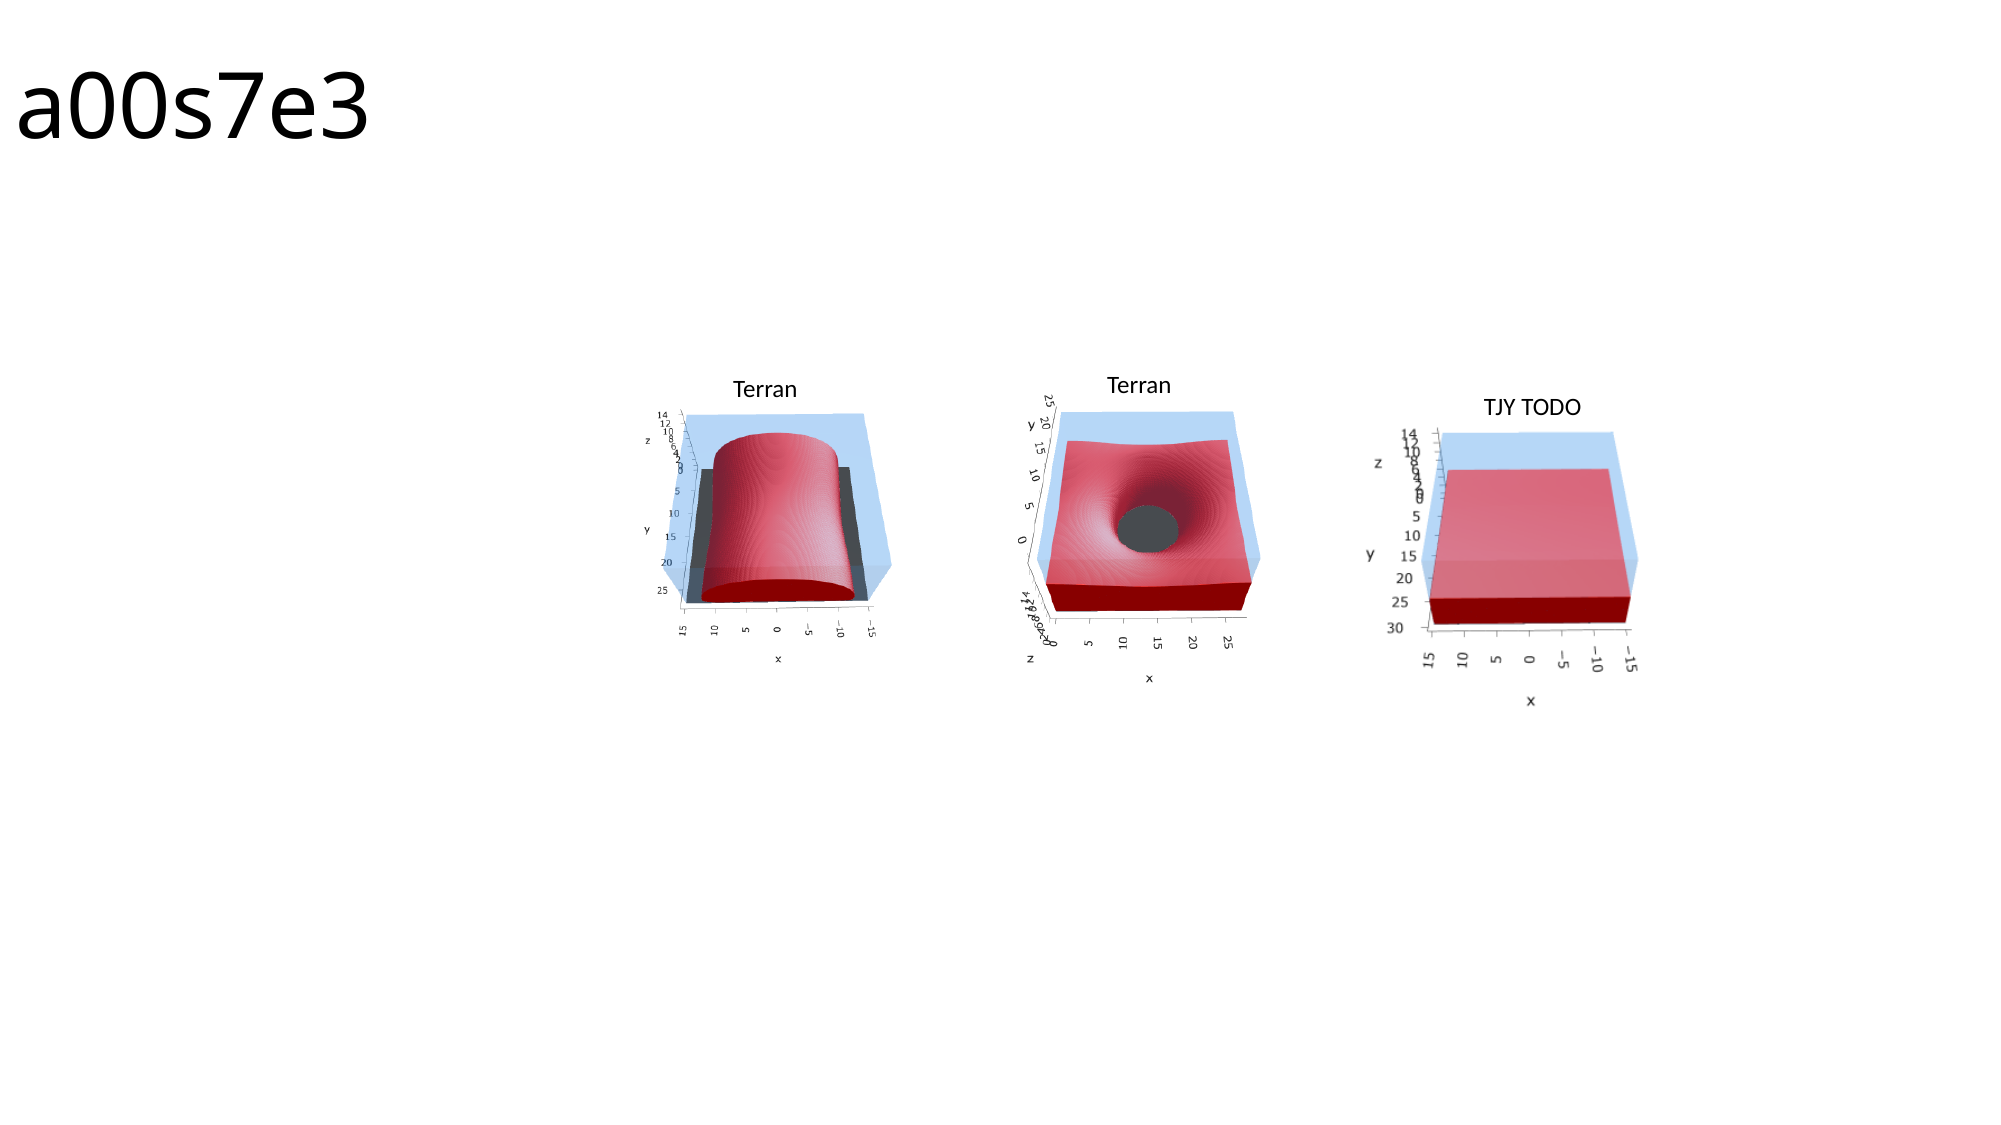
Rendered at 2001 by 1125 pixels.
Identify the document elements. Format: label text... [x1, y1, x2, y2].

title a00s7e3 [0, 0, 1725, 218]
text_box Terran [1041, 360, 1238, 387]
text_box Terran [667, 365, 864, 406]
text_box TJY TODO [1434, 383, 1631, 425]
picture [1018, 387, 1261, 685]
picture [637, 406, 893, 667]
picture [1353, 425, 1642, 710]
